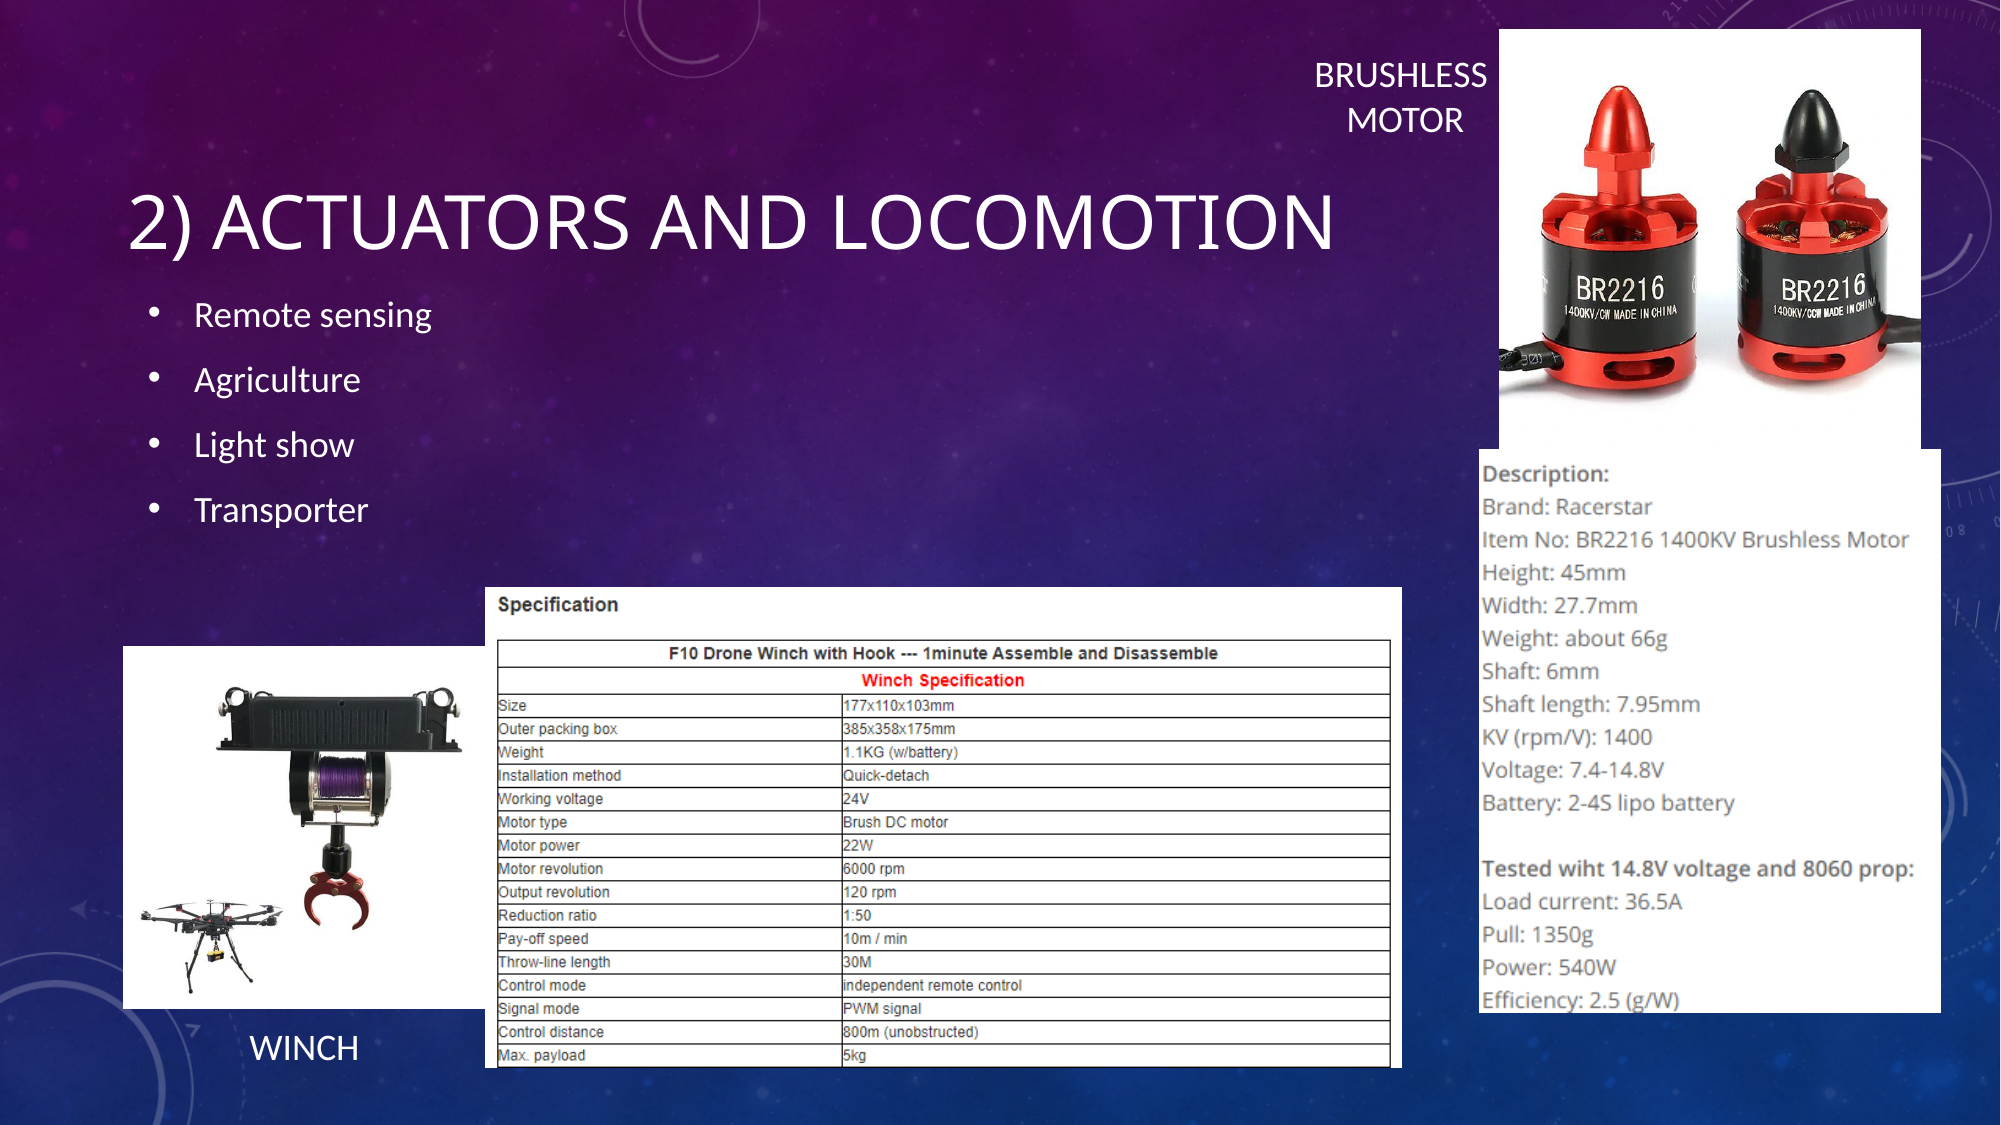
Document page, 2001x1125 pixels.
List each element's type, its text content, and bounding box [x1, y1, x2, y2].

picture [0, 0, 2001, 1125]
title 2) Actuators and locomotion [112, 99, 1493, 339]
text_box WINCH [85, 993, 524, 1097]
list Remote sensing Agriculture Light show Transporter [132, 282, 488, 538]
text_box BRUSHLESS MOTOR [1182, 43, 1493, 147]
